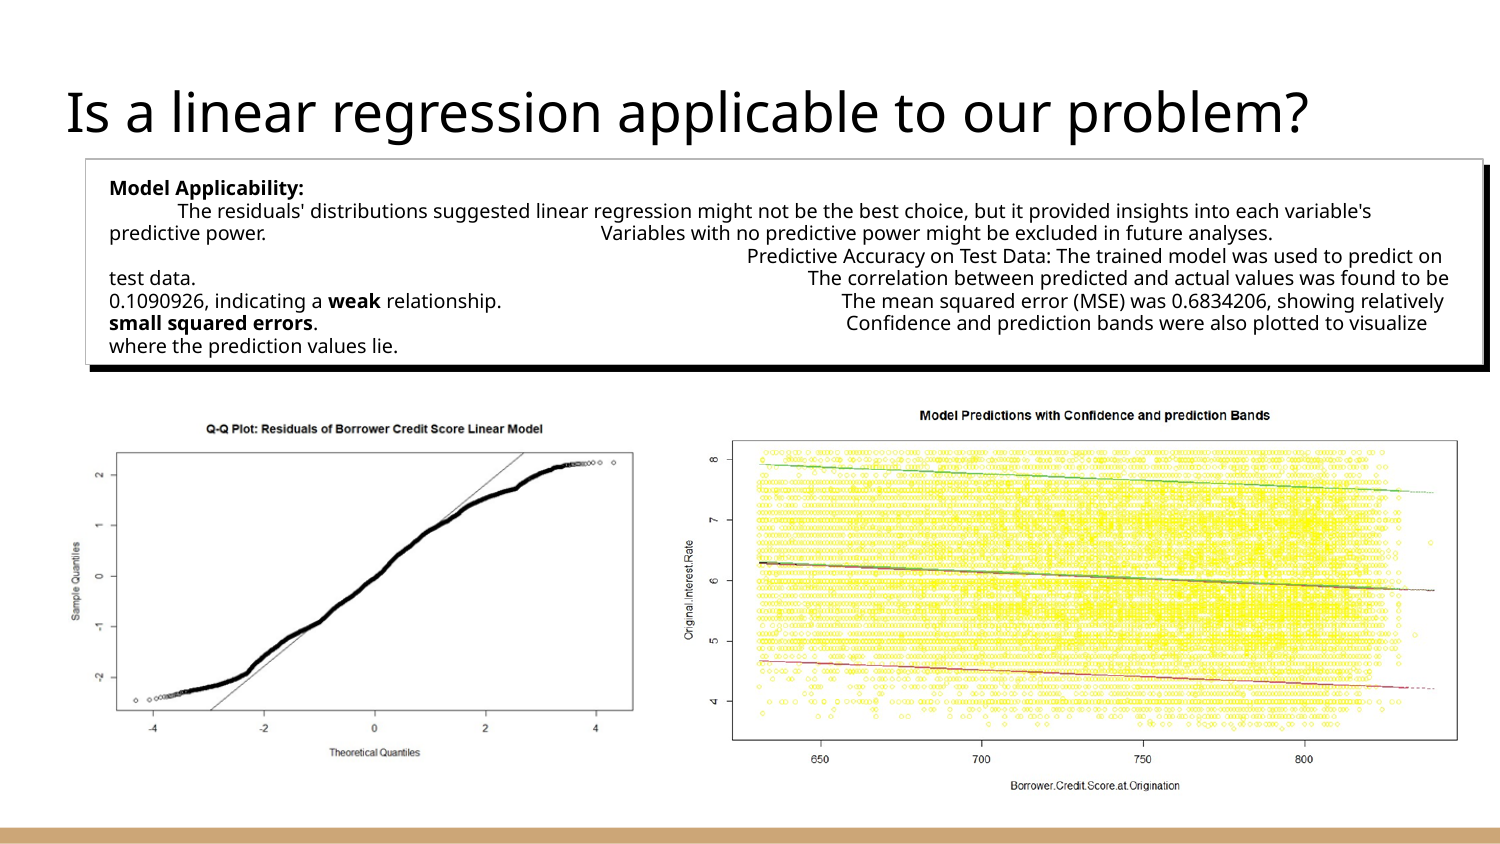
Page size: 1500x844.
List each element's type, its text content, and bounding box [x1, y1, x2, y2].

picture [67, 404, 658, 771]
picture [680, 388, 1484, 805]
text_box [85, 158, 1484, 365]
title Is a linear regression applicable to our problem? [51, 22, 1449, 159]
